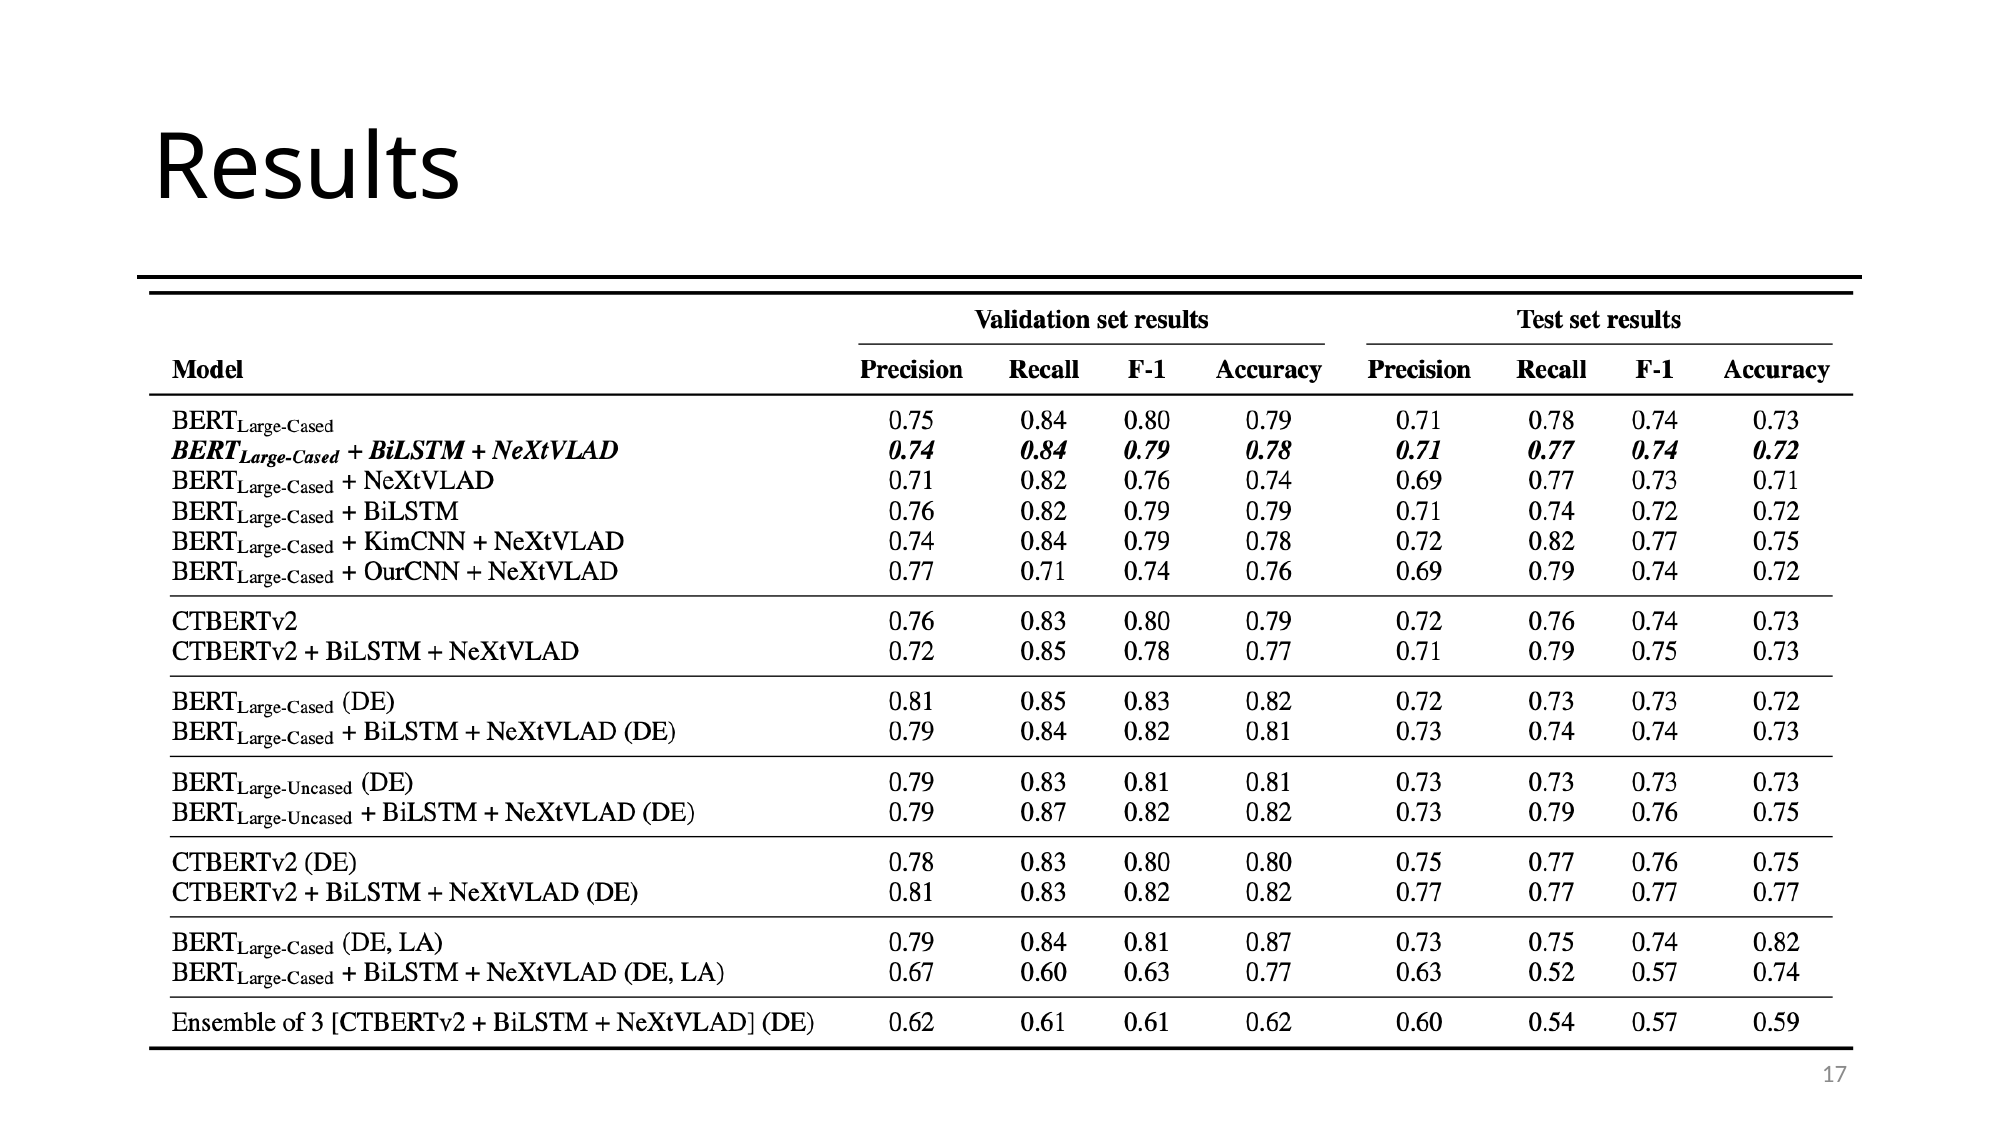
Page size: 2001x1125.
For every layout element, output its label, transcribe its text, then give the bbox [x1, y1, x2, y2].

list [137, 280, 1863, 1062]
title Results [137, 59, 1863, 278]
slide_number 16 [1412, 1062, 1863, 1103]
